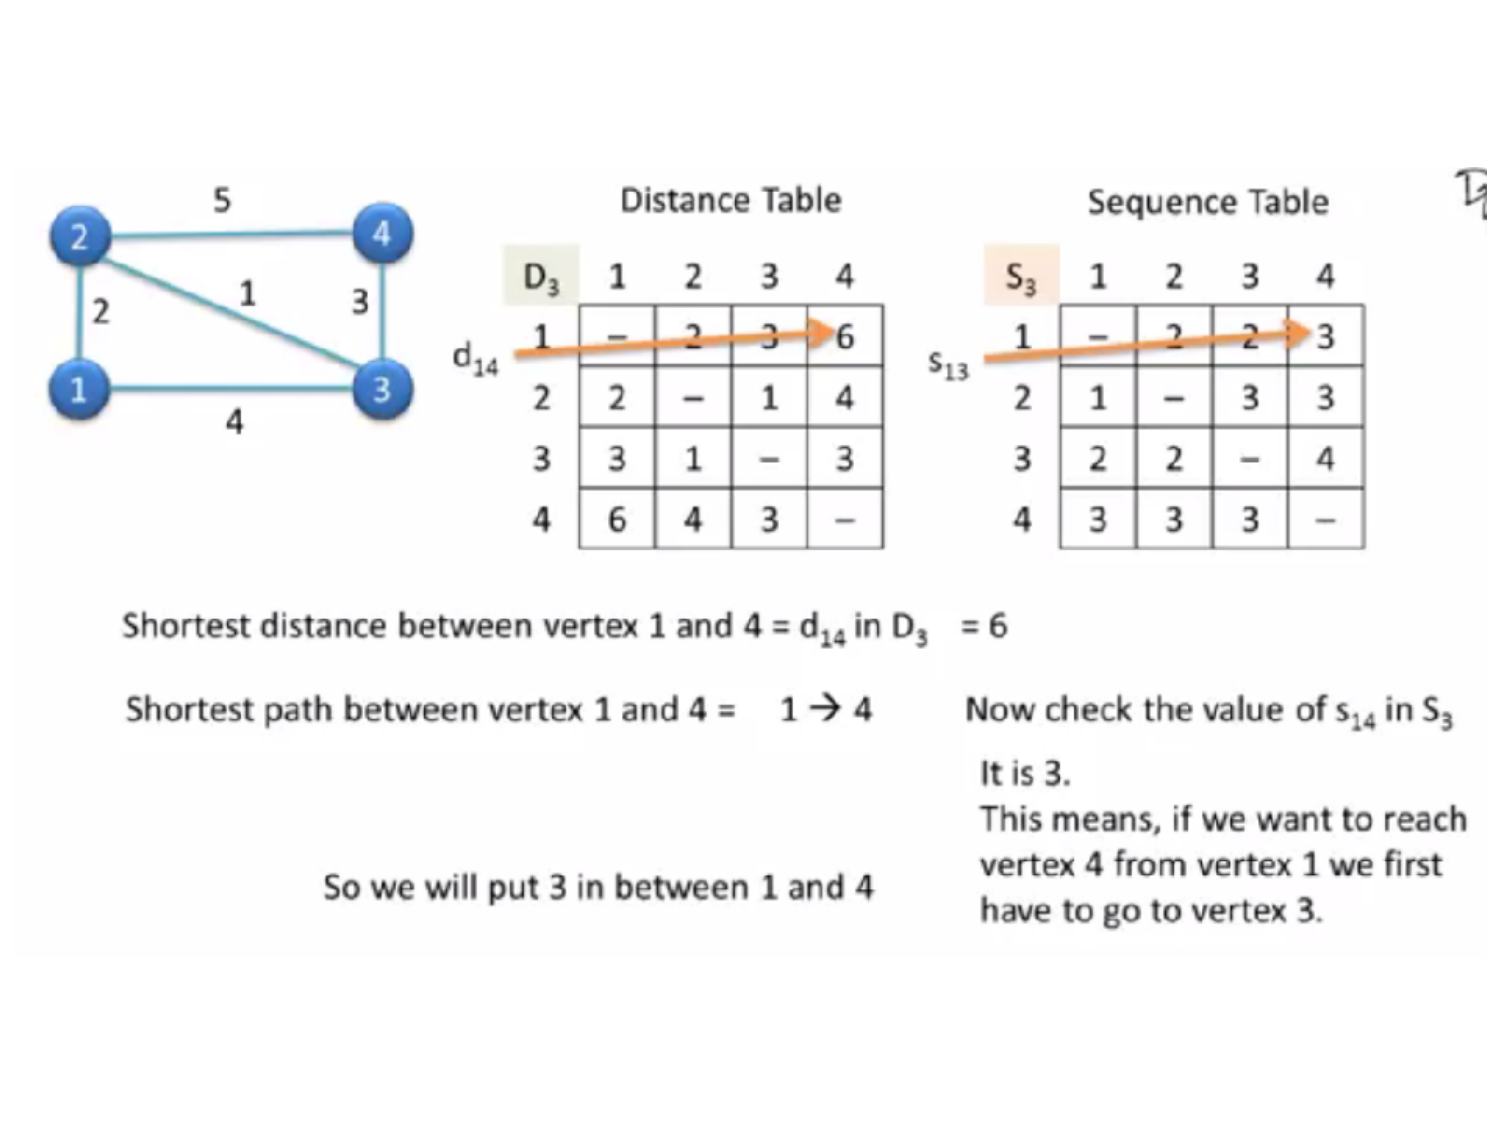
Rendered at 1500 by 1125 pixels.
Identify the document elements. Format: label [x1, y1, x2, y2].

picture [12, 167, 1487, 958]
